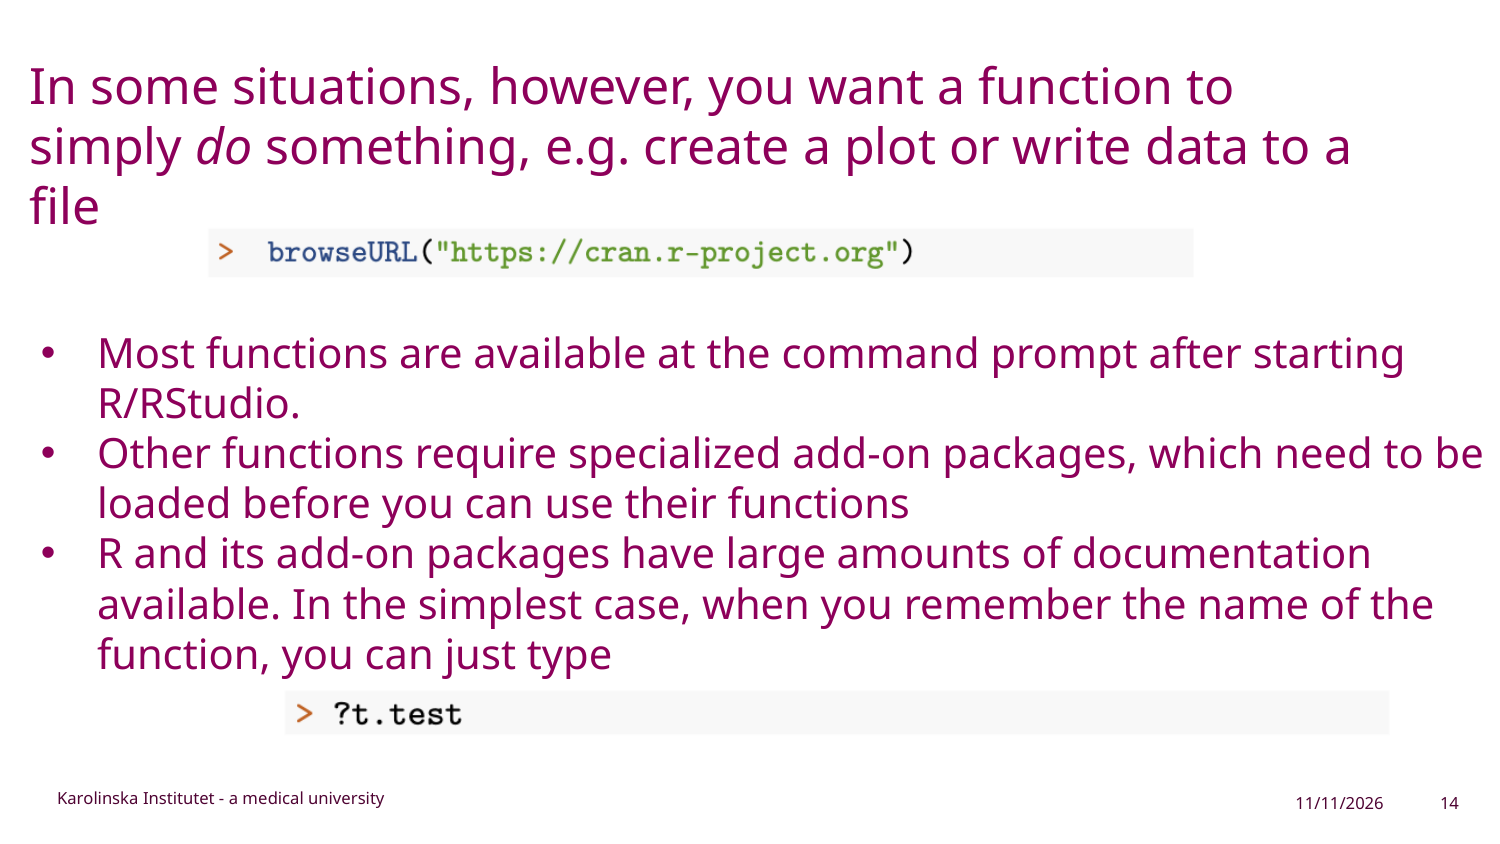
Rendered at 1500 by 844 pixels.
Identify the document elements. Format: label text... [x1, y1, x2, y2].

picture [188, 210, 1225, 293]
slide_number 14 [1361, 785, 1474, 814]
picture [268, 680, 1400, 747]
footer Karolinska Institutet - a medical university [41, 785, 408, 814]
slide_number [1086, 785, 1361, 814]
text_box Most functions are available at the command prompt after starting R/RStudio. Other functions require specialized add-on packages, which need to be loaded before you can use their functions R and its add-on packages have large amounts of documentation available. In the simplest case, when you remember the name of the function, you can just type [25, 319, 1500, 735]
text_box In some situations, however, you want a function to simply do something, e.g. create a plot or write data to a file [14, 47, 1399, 243]
